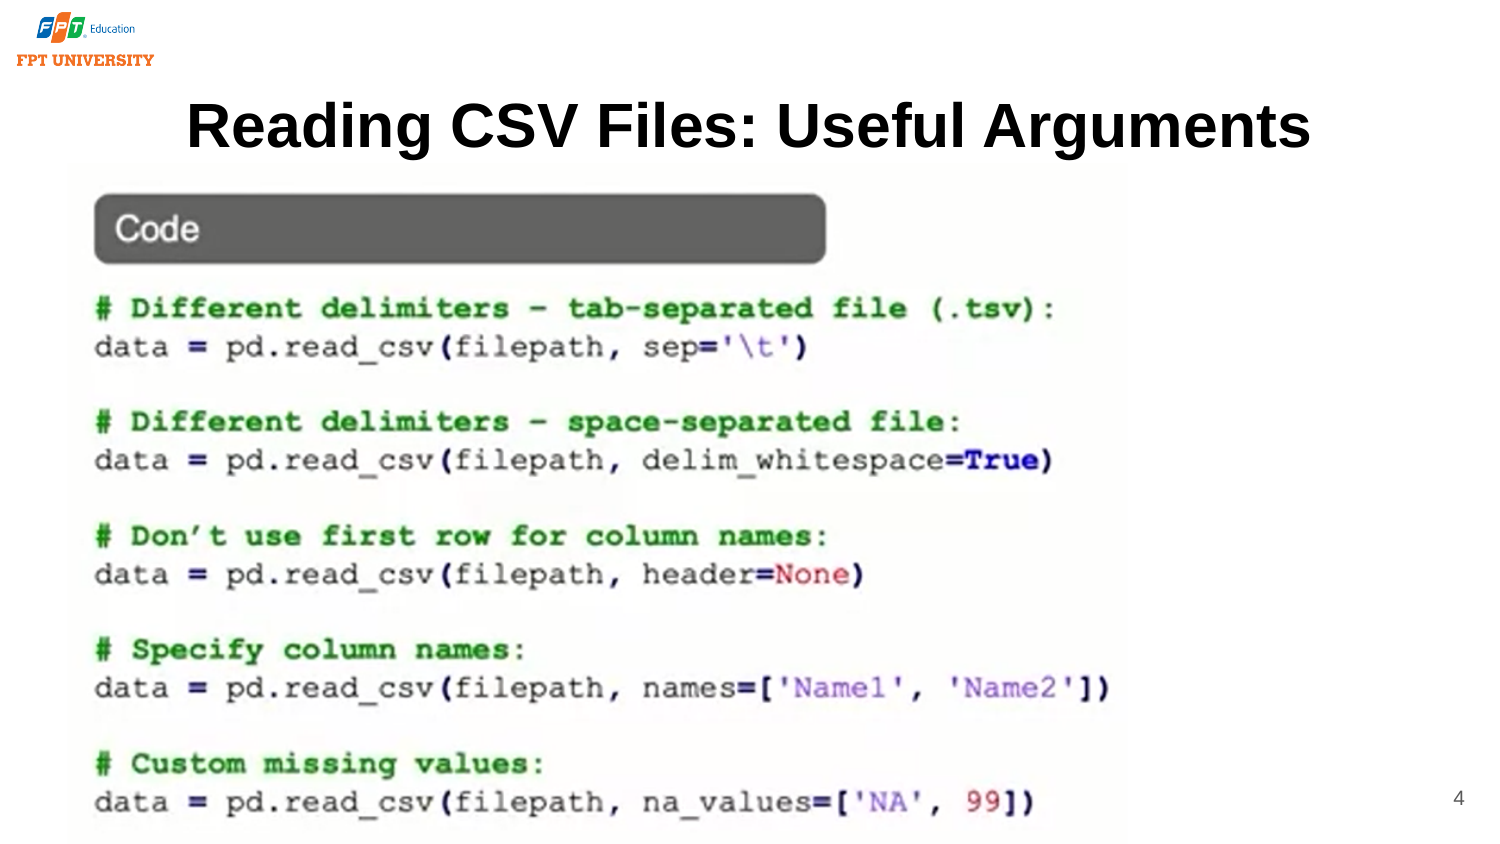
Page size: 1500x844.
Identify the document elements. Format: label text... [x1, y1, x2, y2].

picture [67, 163, 1128, 844]
slide_number 4 [1389, 764, 1480, 830]
title Reading CSV Files: Useful Arguments [51, 58, 1449, 153]
picture [11, 1, 160, 77]
